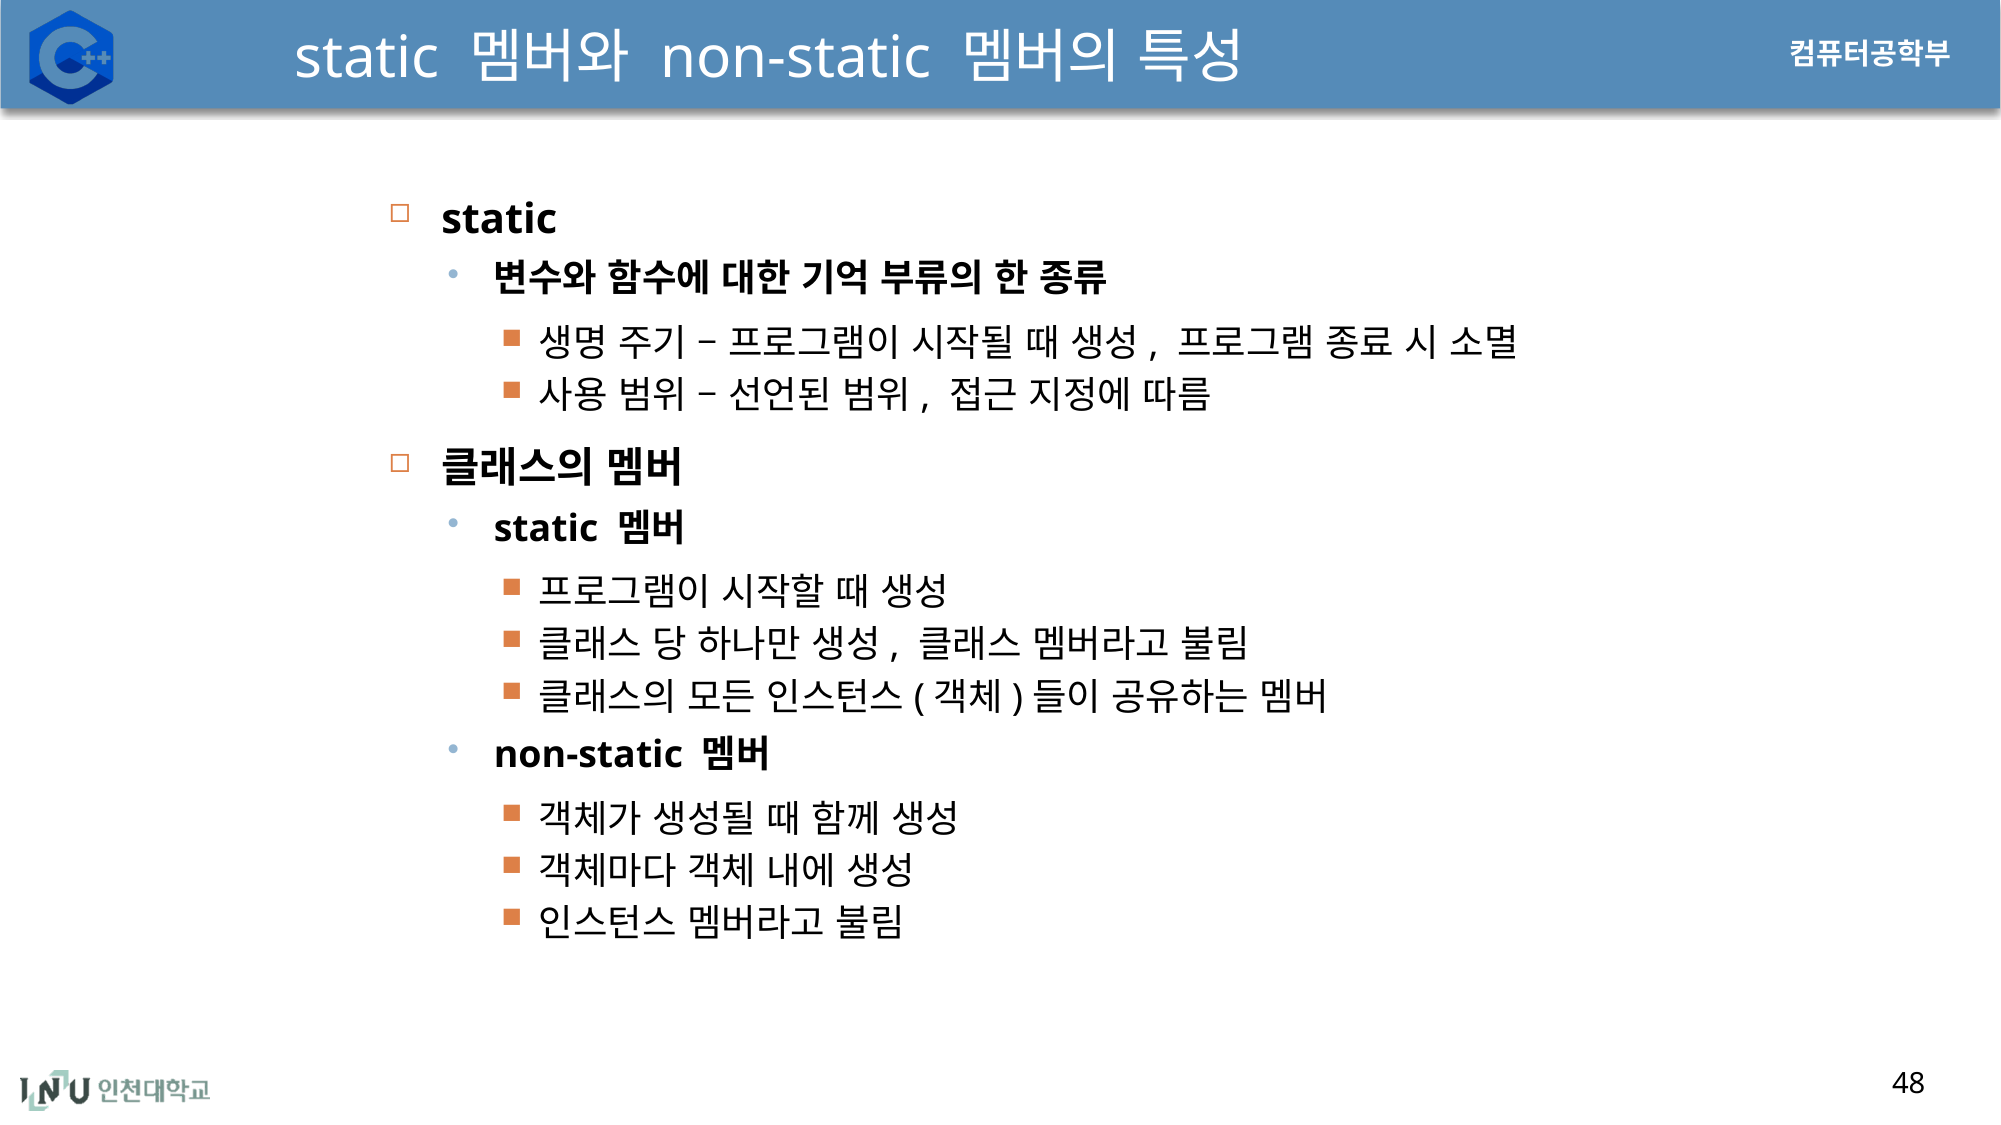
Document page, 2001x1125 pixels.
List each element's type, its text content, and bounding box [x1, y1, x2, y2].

list static 변수와 함수에 대한 기억 부류의 한 종류 생명 주기 – 프로그램이 시작될 때 생성, 프로그램 종료 시 소멸 사용 범위 – 선언된 범위, 접근 지정에 따름 클래스의 멤버 static 멤버 프로그램이 시작할 때 생성 클래스 당 하나만 생성, 클래스 멤버라고 불림 클래스의 모든 인스턴스(객체)들이 공유하는 멤버 non-static 멤버 객체가 생성될 때 함께 생성 객체마다 객체 내에 생성 인스턴스 멤버라고 불림 [373, 184, 1709, 1012]
picture [19, 0, 125, 116]
title static 멤버와 non-static 멤버의 특성 [279, 7, 1390, 102]
